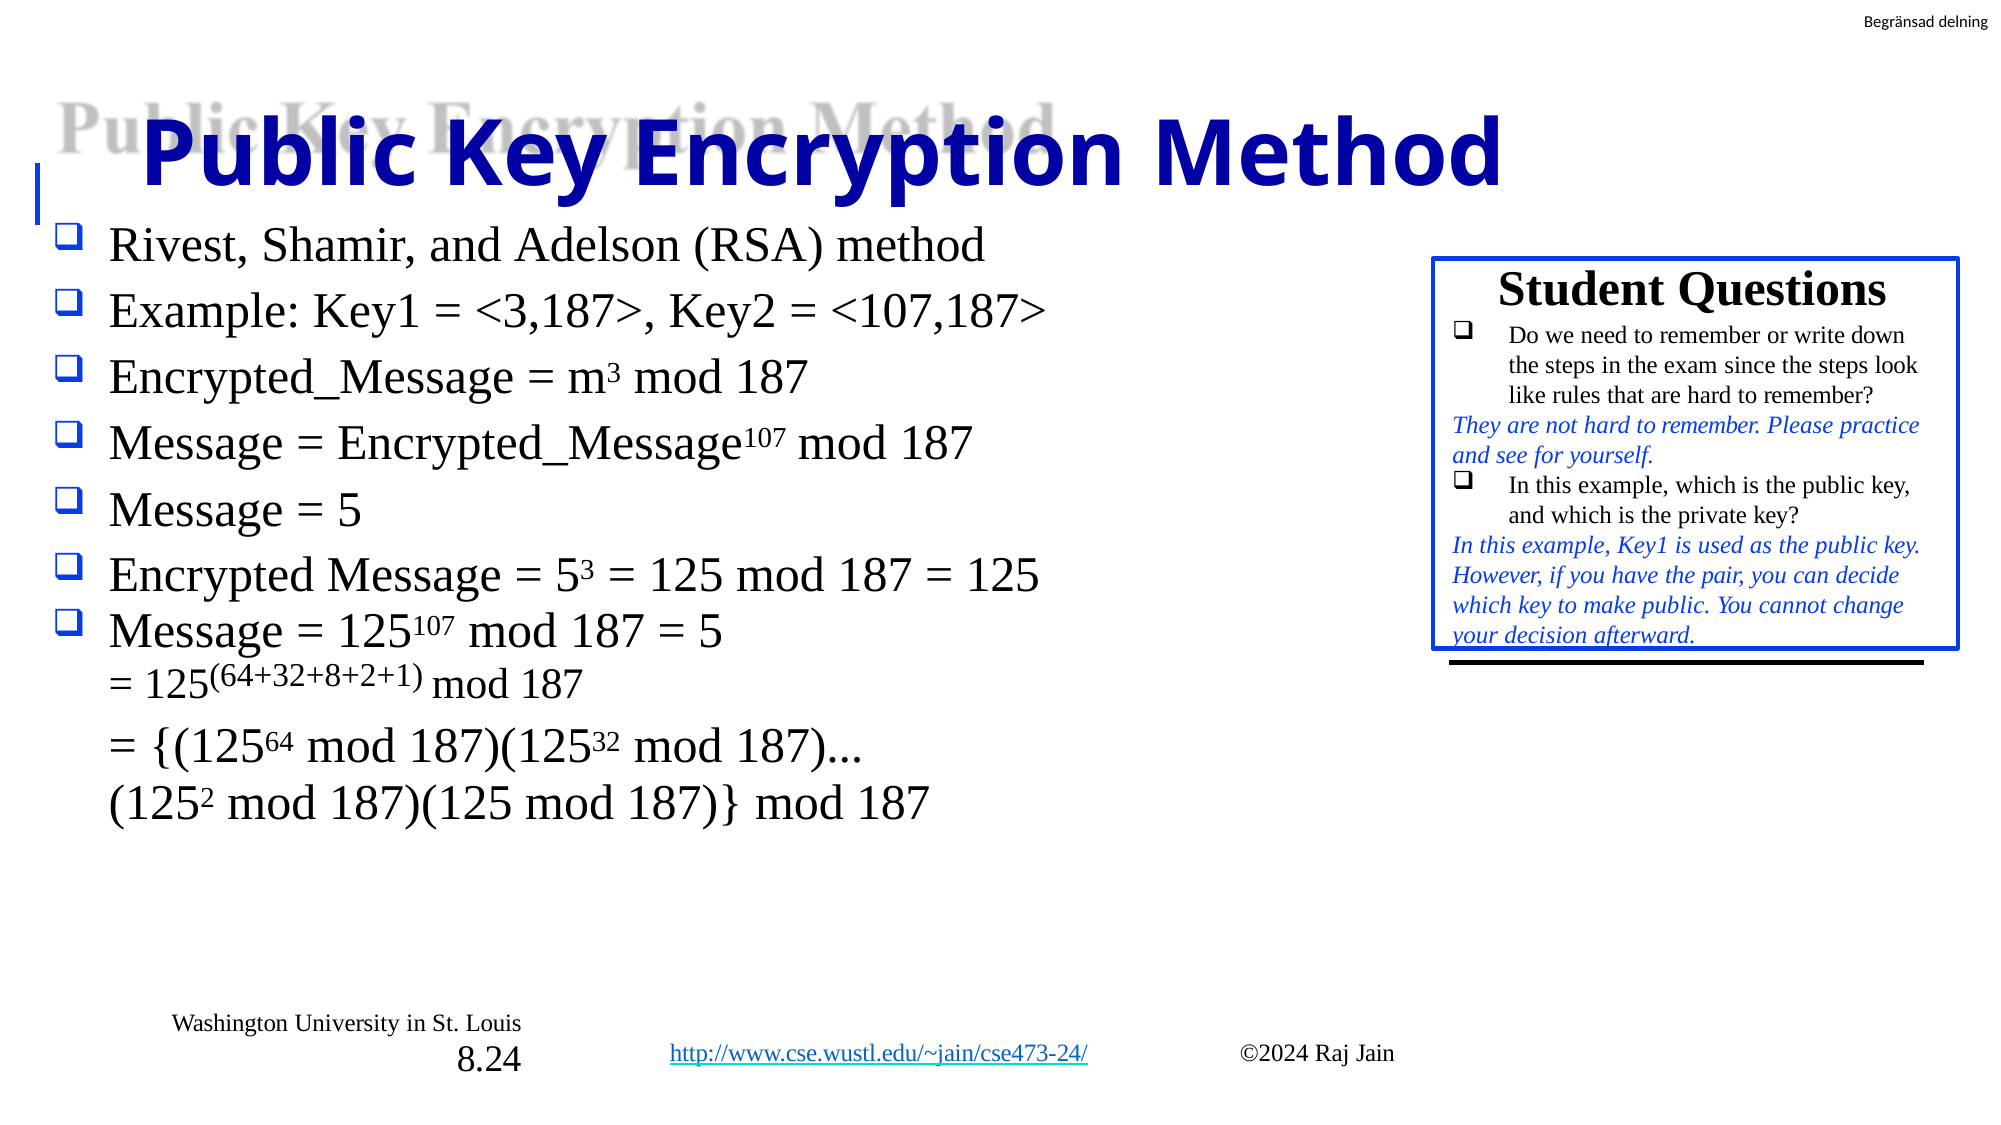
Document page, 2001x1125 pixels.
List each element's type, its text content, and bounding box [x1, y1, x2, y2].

slide_number Washington University in St. Louis 8.24 [25, 717, 522, 1125]
picture [5, 53, 1107, 220]
text_box Rivest, Shamir, and Adelson (RSA) method Example: Key1 = <3,187>, Key2 = <107,187> Encrypted_Message = m3 mod 187 Message = Encrypted_Message107 mod 187 Message = 5 Encrypted Message = 53 = 125 mod 187 = 125 Message = 125107 mod 187 = 5 = 125(64+32+8+2+1) mod 187 = {(12564 mod 187)(12532 mod 187)... (1252 mod 187)(125 mod 187)} mod 187 [48, 220, 1053, 830]
text_box Student Questions Do we need to remember or write down the steps in the exam since the steps look like rules that are hard to remember? They are not hard to remember. Please practice and see for yourself. In this example, which is the public key, and which is the private key? In this example, Key1 is used as the public key. However, if you have the pair, you can decide which key to make public. You cannot change your decision afterward. [1432, 258, 1958, 649]
text_box http://www.cse.wustl.edu/~jain/cse473-24/ [667, 1037, 1101, 1067]
title Public Key Encryption Method [137, 52, 1863, 243]
footer ©2024 Raj Jain [1237, 1037, 1399, 1125]
